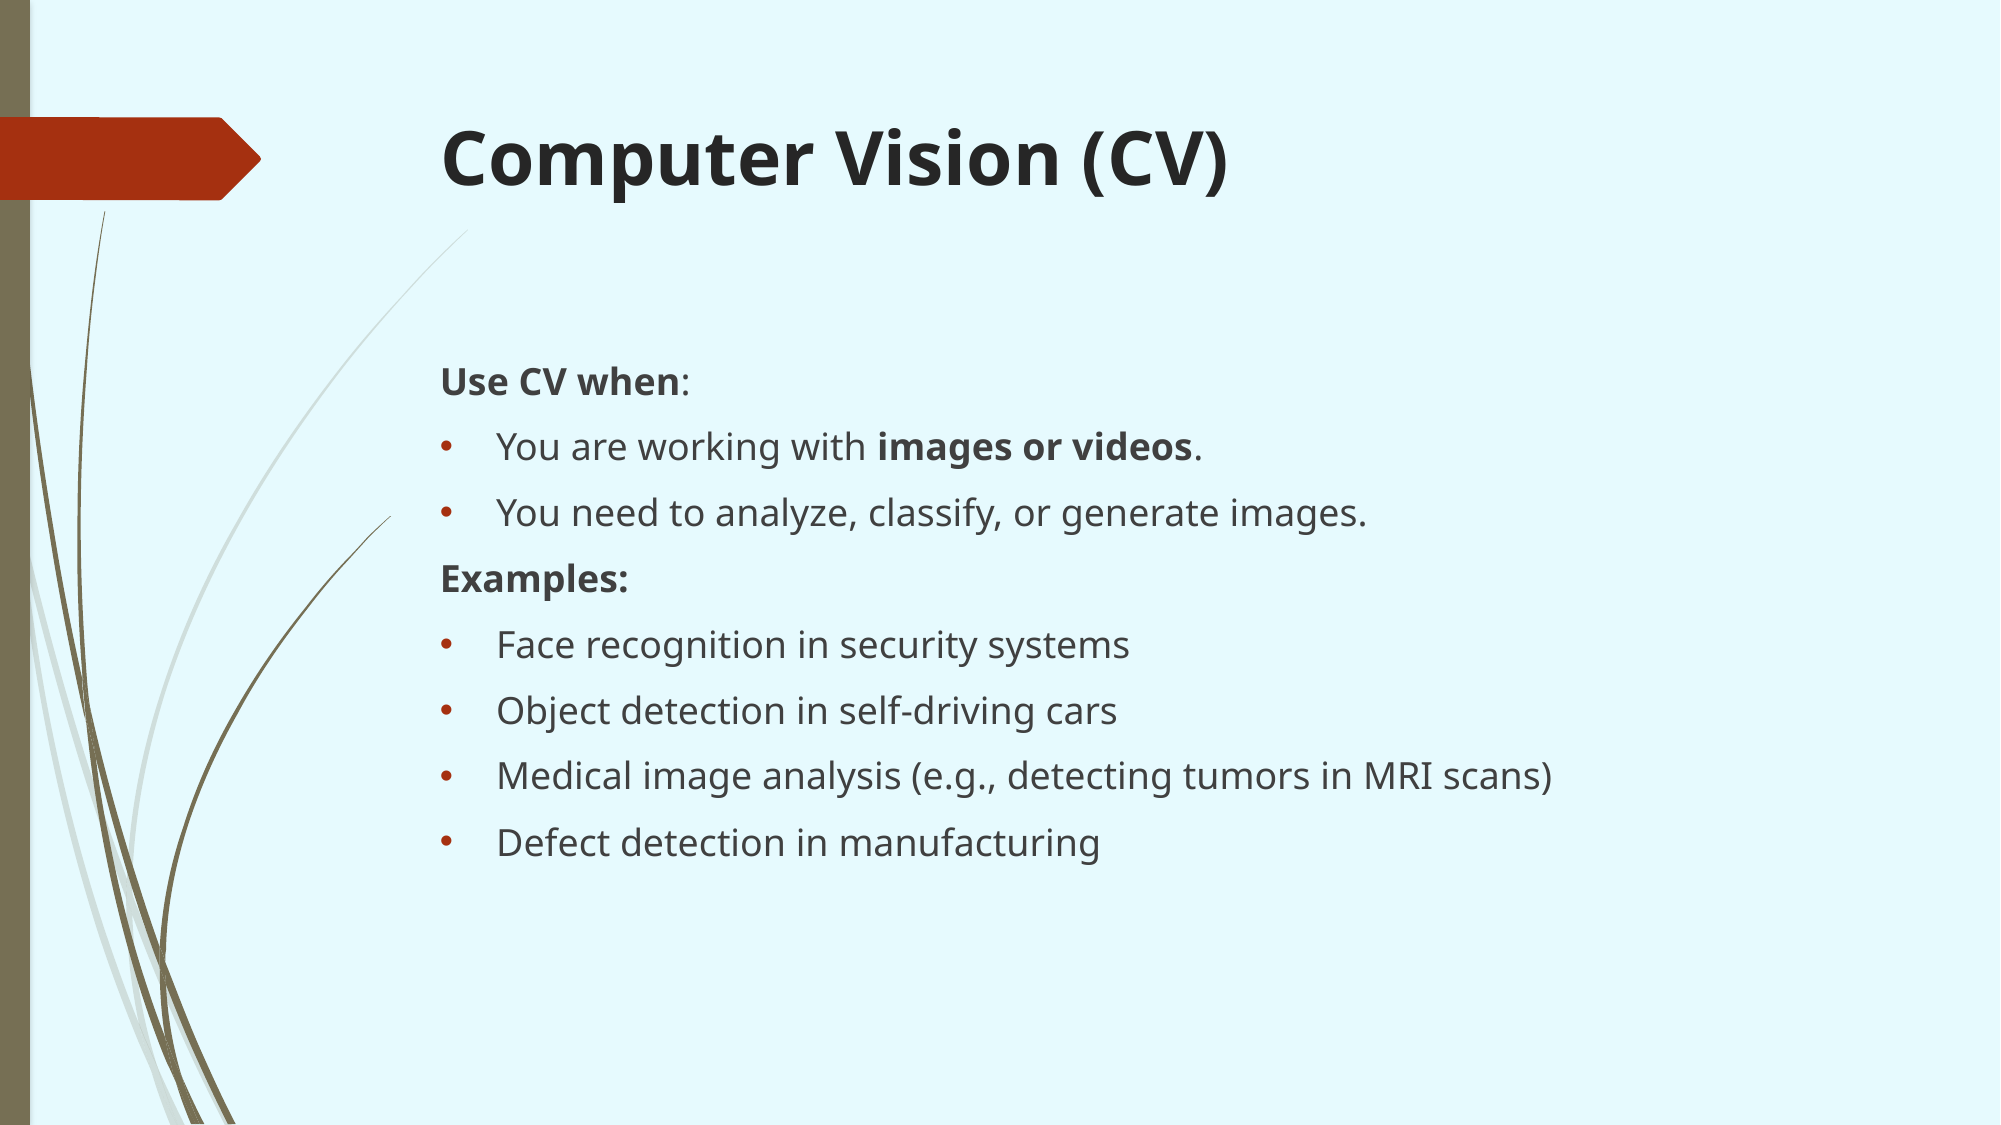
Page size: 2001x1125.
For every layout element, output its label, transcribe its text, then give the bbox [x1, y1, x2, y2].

list Use CV when: You are working with images or videos. You need to analyze, classify, or generate images. Examples: Face recognition in security systems Object detection in self-driving cars Medical image analysis (e.g., detecting tumors in MRI scans) Defect detection in manufacturing [424, 350, 1888, 970]
title Computer Vision (CV) [425, 102, 1888, 313]
